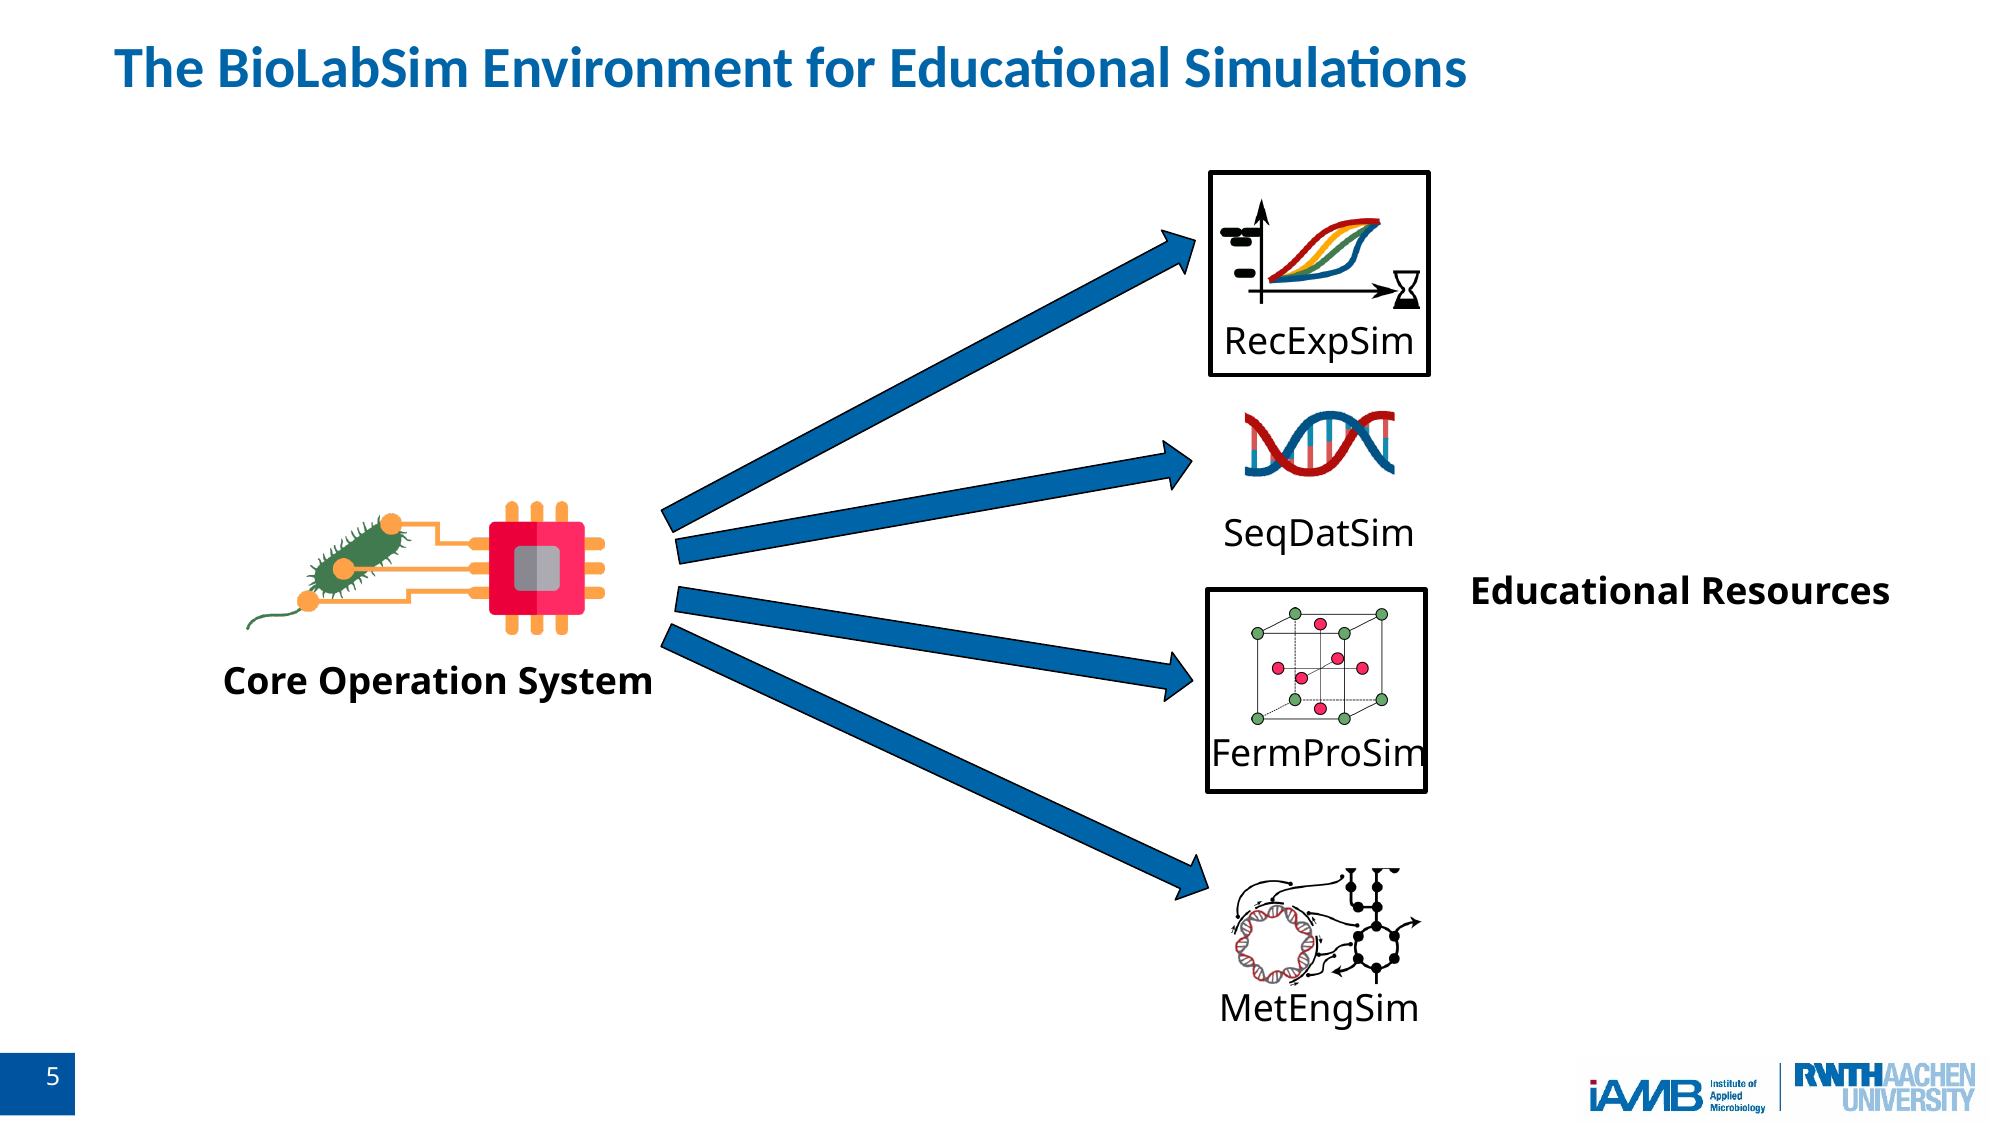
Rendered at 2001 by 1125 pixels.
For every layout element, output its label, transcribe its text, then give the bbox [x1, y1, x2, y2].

text_box Core Operation System [164, 627, 626, 710]
title The BioLabSim Environment for Educational Simulations [99, 21, 1899, 155]
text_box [1191, 198, 1913, 1031]
text_box [1210, 172, 1429, 196]
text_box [631, 355, 1237, 787]
slide_number 5 [0, 1052, 76, 1116]
picture [245, 501, 605, 636]
picture [1575, 1054, 1990, 1123]
